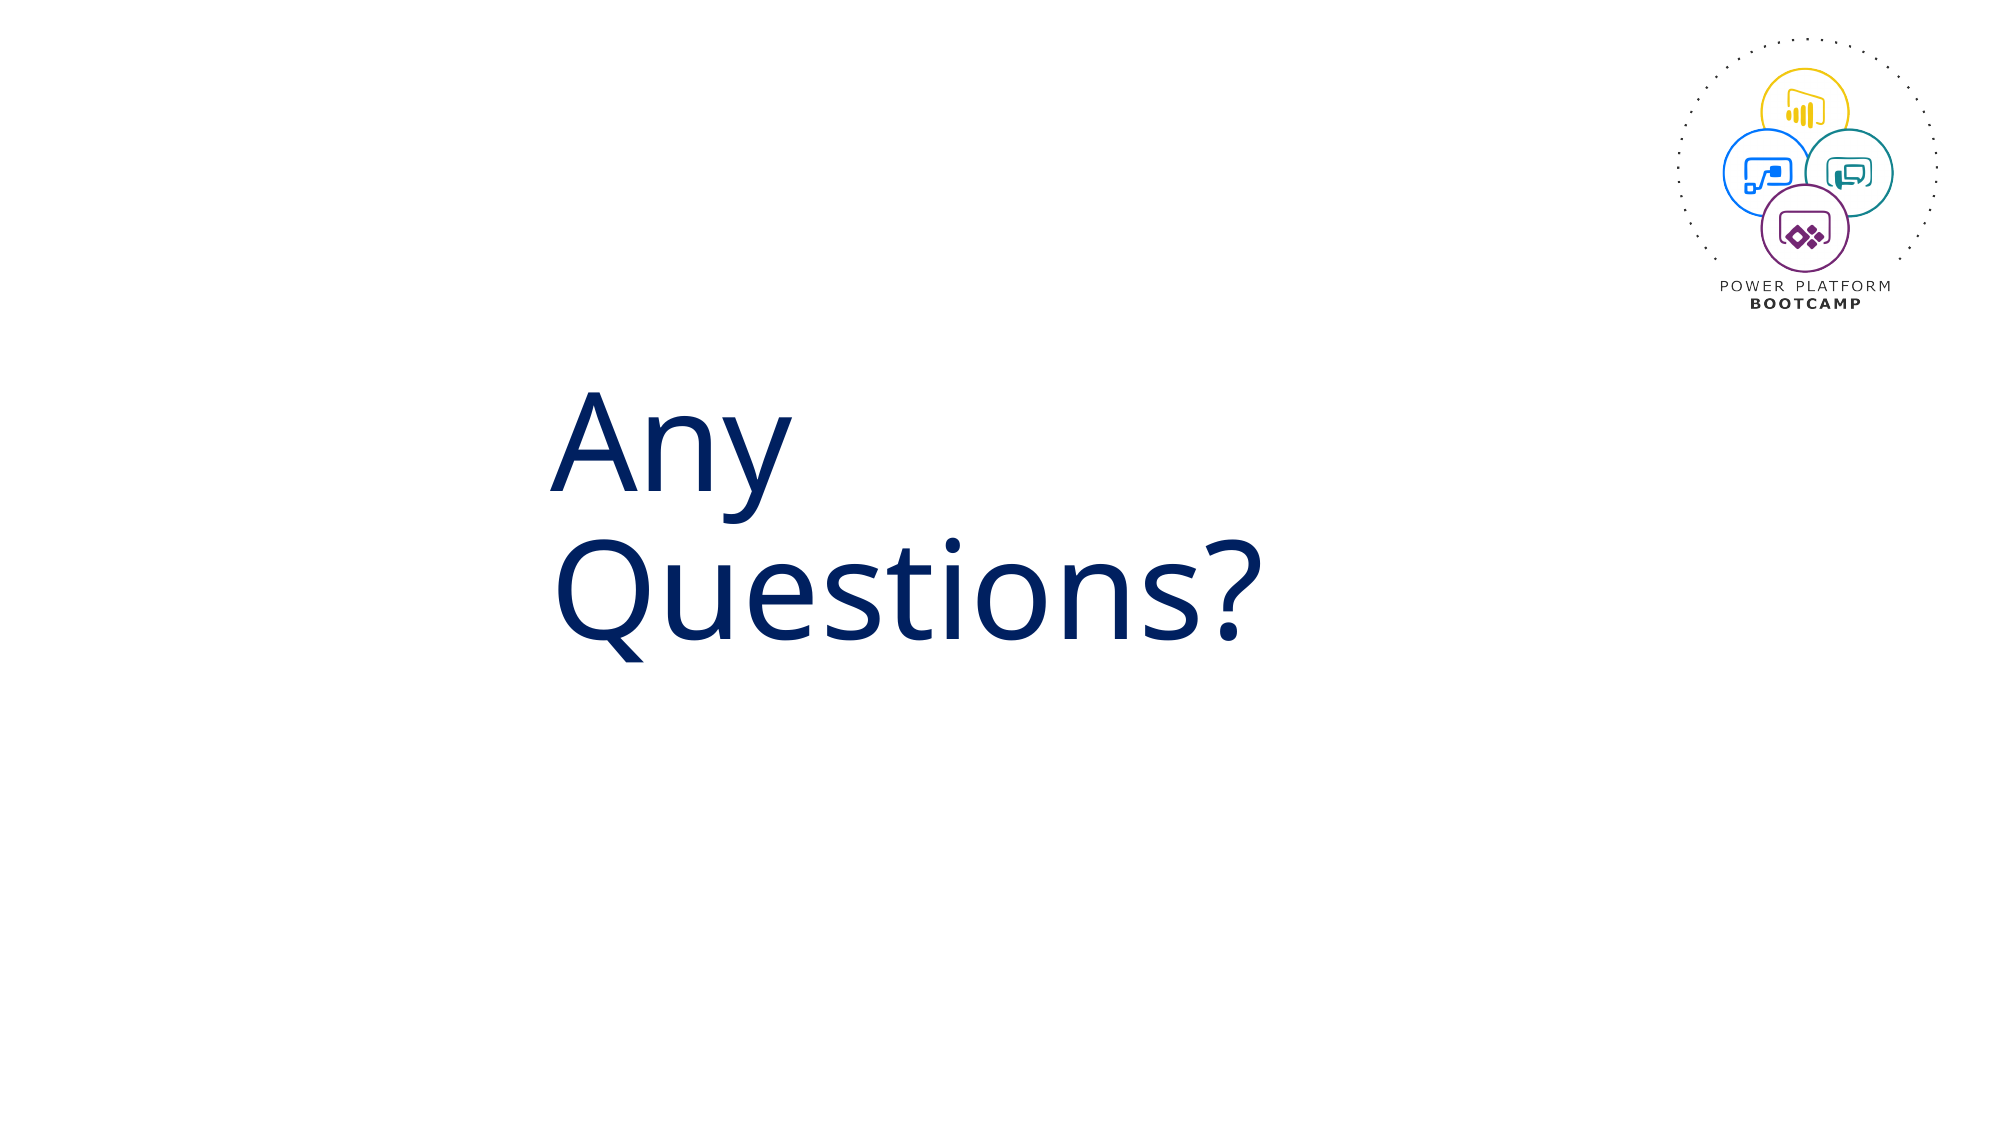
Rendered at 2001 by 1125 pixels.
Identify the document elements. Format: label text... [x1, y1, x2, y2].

title Any Questions? [535, 479, 1465, 563]
picture [1677, 38, 1938, 309]
